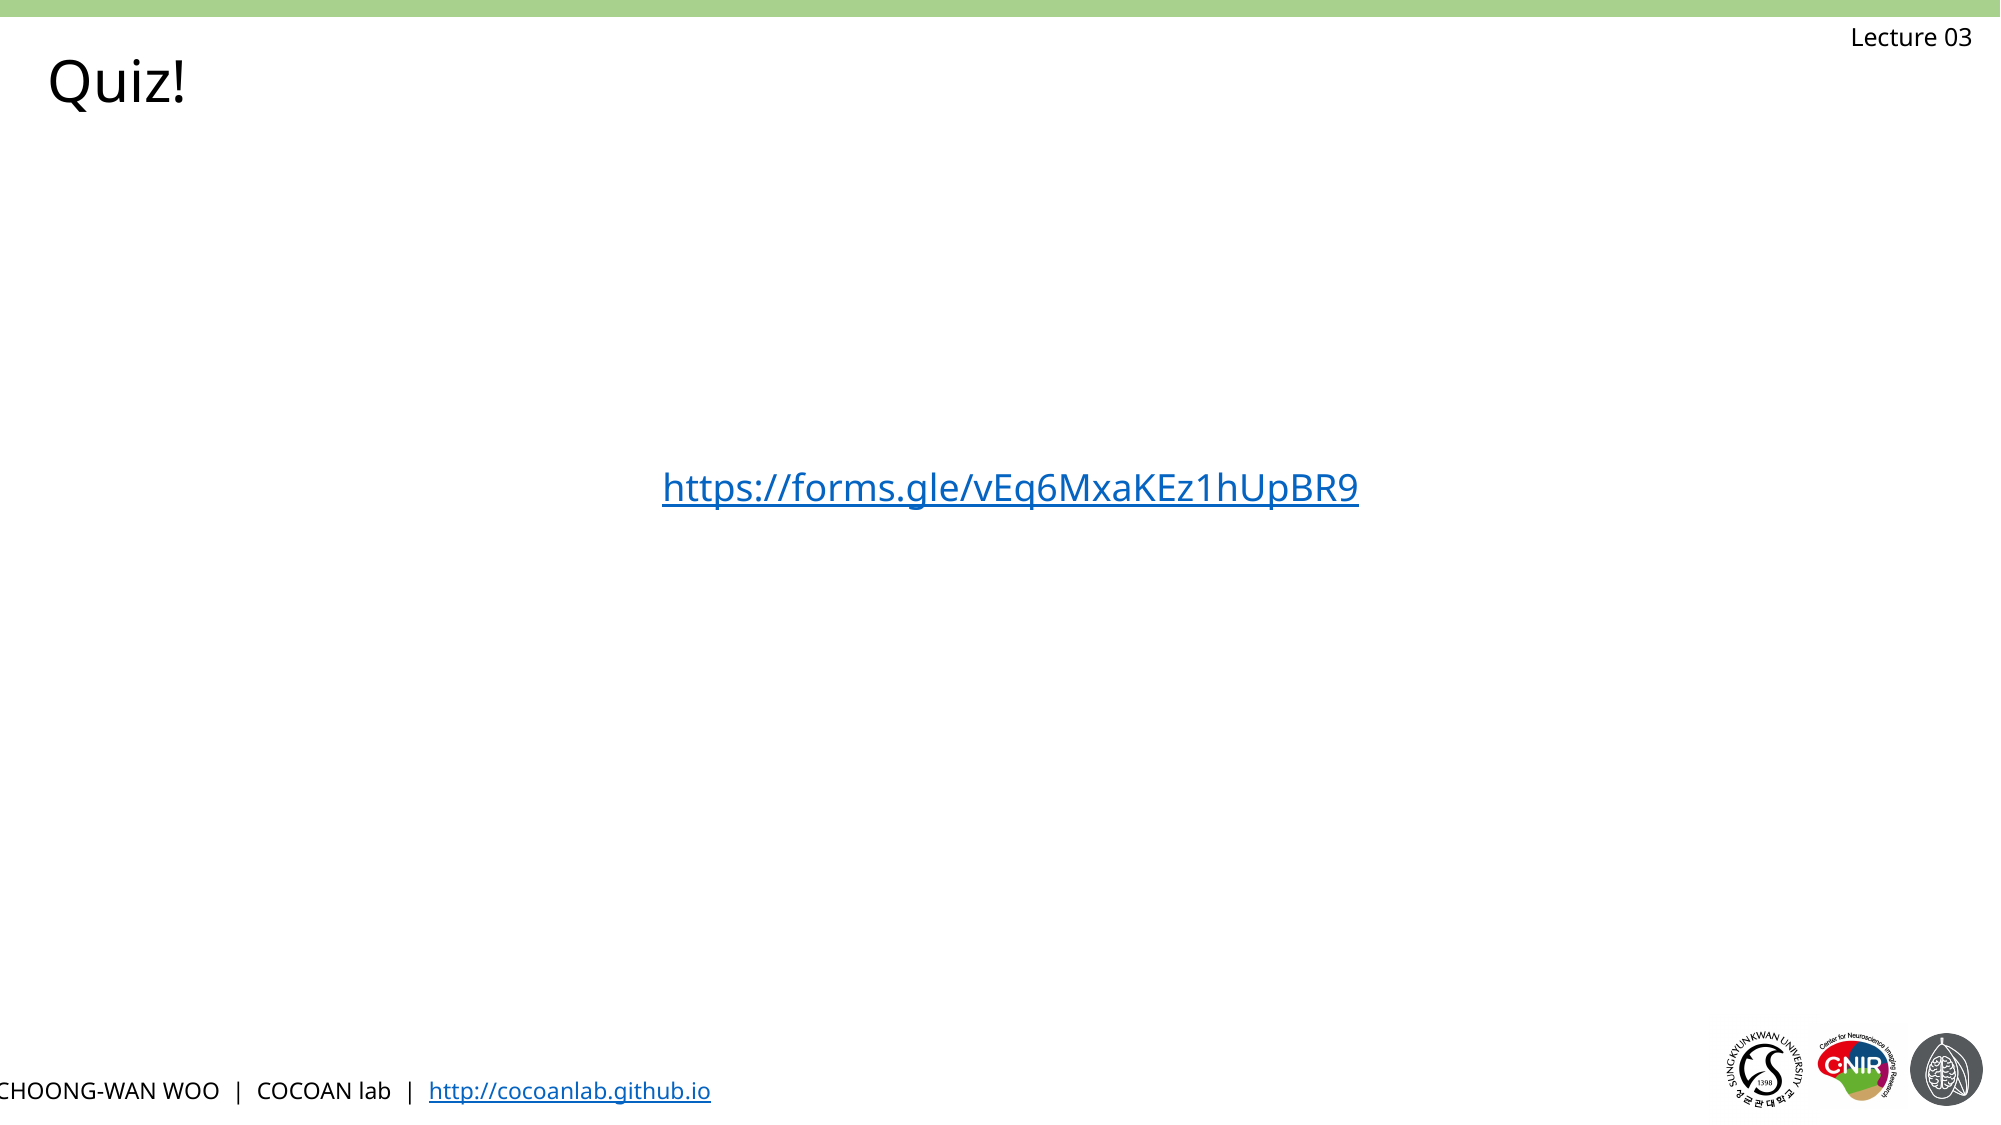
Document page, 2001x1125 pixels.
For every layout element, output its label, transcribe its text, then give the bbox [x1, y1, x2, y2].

text_box CHOONG-WAN WOO | COCOAN lab | http://cocoanlab.github.io [0, 1069, 727, 1116]
text_box Lecture 03 [1623, 13, 2000, 59]
text_box Quiz! [32, 36, 203, 122]
text_box [0, 0, 2000, 18]
text_box https://forms.gle/vEq6MxaKEz1hUpBR9 [647, 456, 1374, 568]
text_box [1709, 1014, 1983, 1125]
